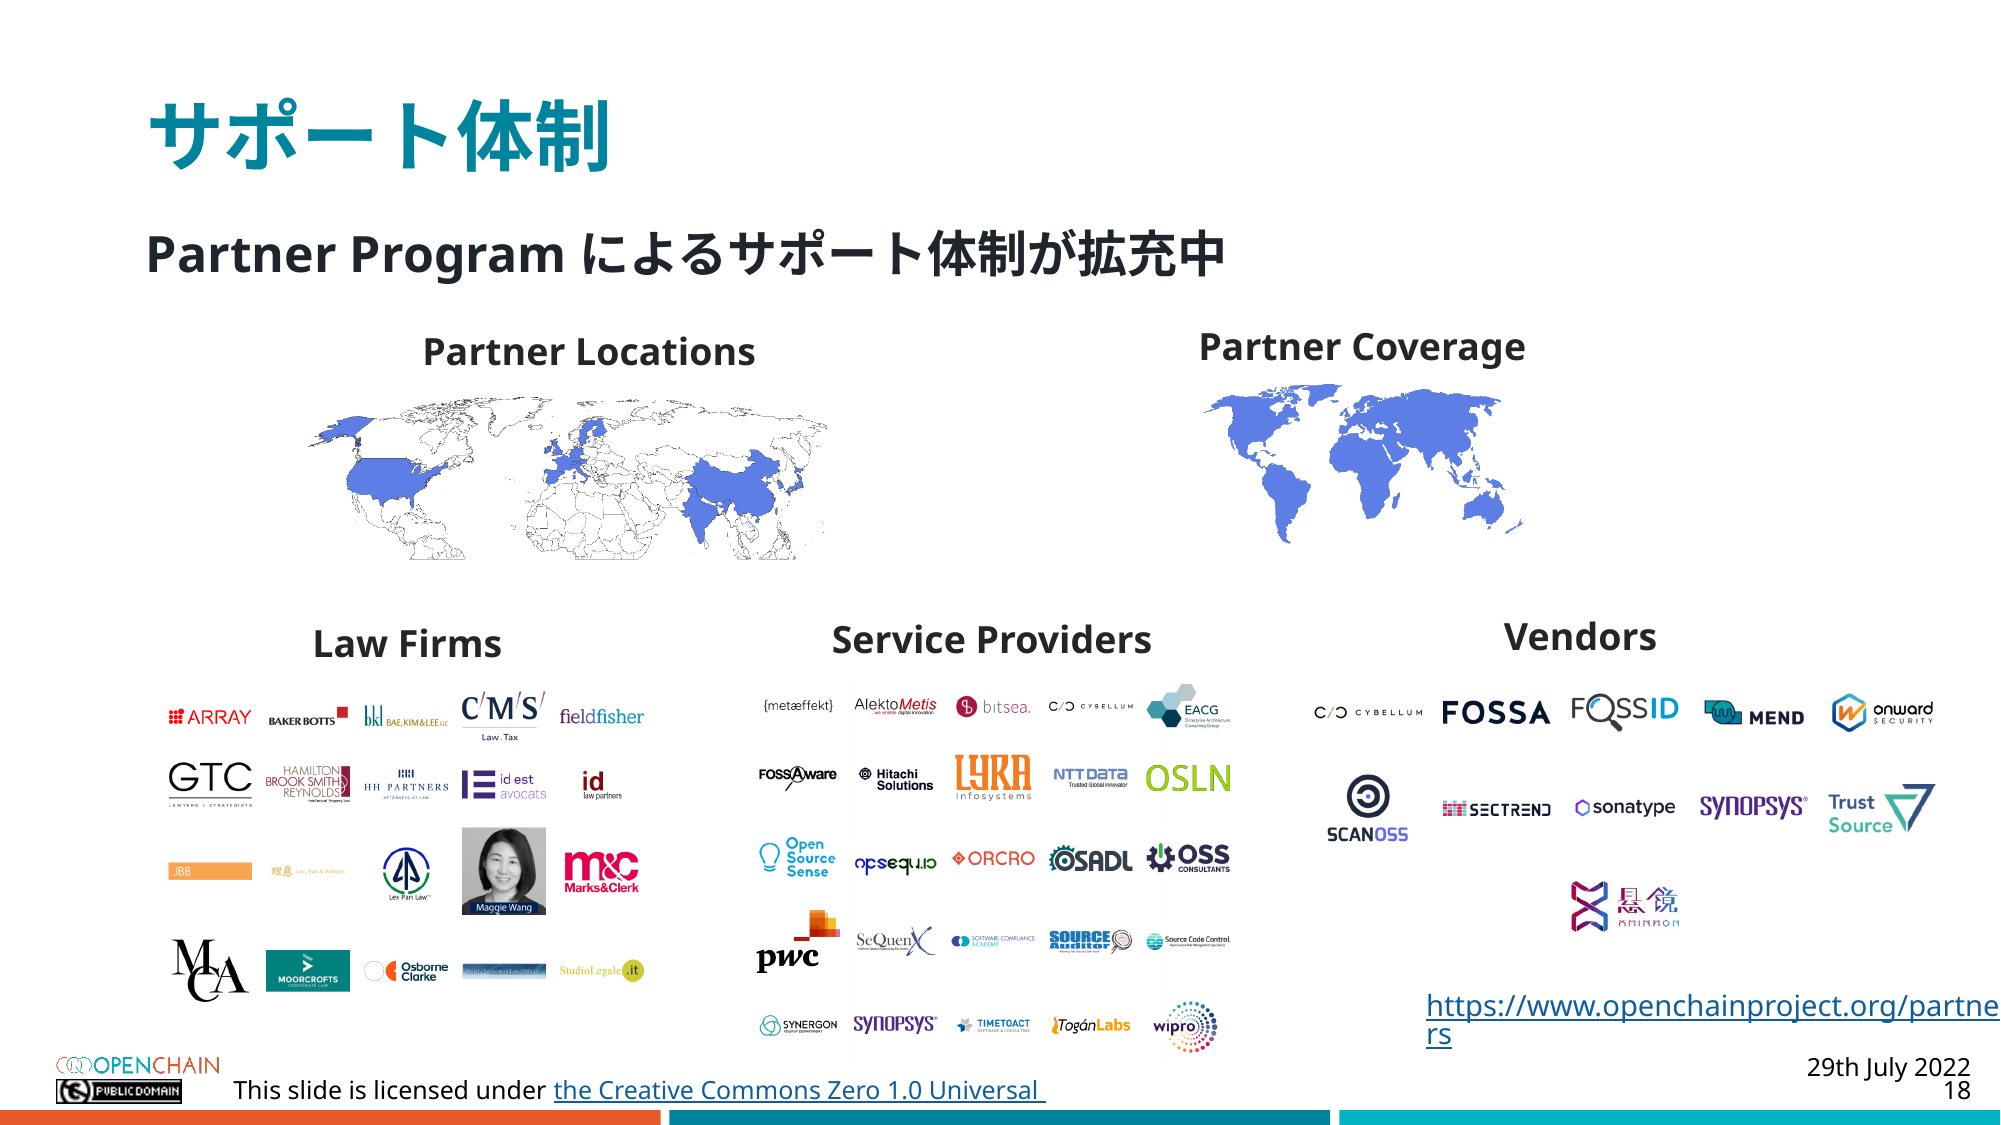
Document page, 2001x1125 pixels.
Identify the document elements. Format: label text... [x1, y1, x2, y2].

picture [151, 685, 664, 1009]
list Partner Programによるサポート体制が拡充中 [145, 222, 1839, 288]
text_box Service Providers [797, 608, 1188, 669]
text_box Partner Coverage [1167, 315, 1558, 376]
title サポート体制 [146, 87, 1839, 193]
text_box https://www.openchainproject.org/partners [1411, 973, 2000, 1038]
picture [1202, 383, 1523, 544]
picture [56, 1079, 182, 1104]
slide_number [1536, 1052, 1987, 1079]
text_box Law Firms [212, 612, 603, 673]
picture [739, 676, 1246, 1063]
picture [307, 396, 827, 560]
text_box Partner Locations [394, 320, 785, 381]
picture [1303, 690, 1960, 943]
slide_number 18 [1536, 1079, 1987, 1103]
picture [56, 1056, 219, 1074]
text_box Vendors [1385, 605, 1776, 665]
